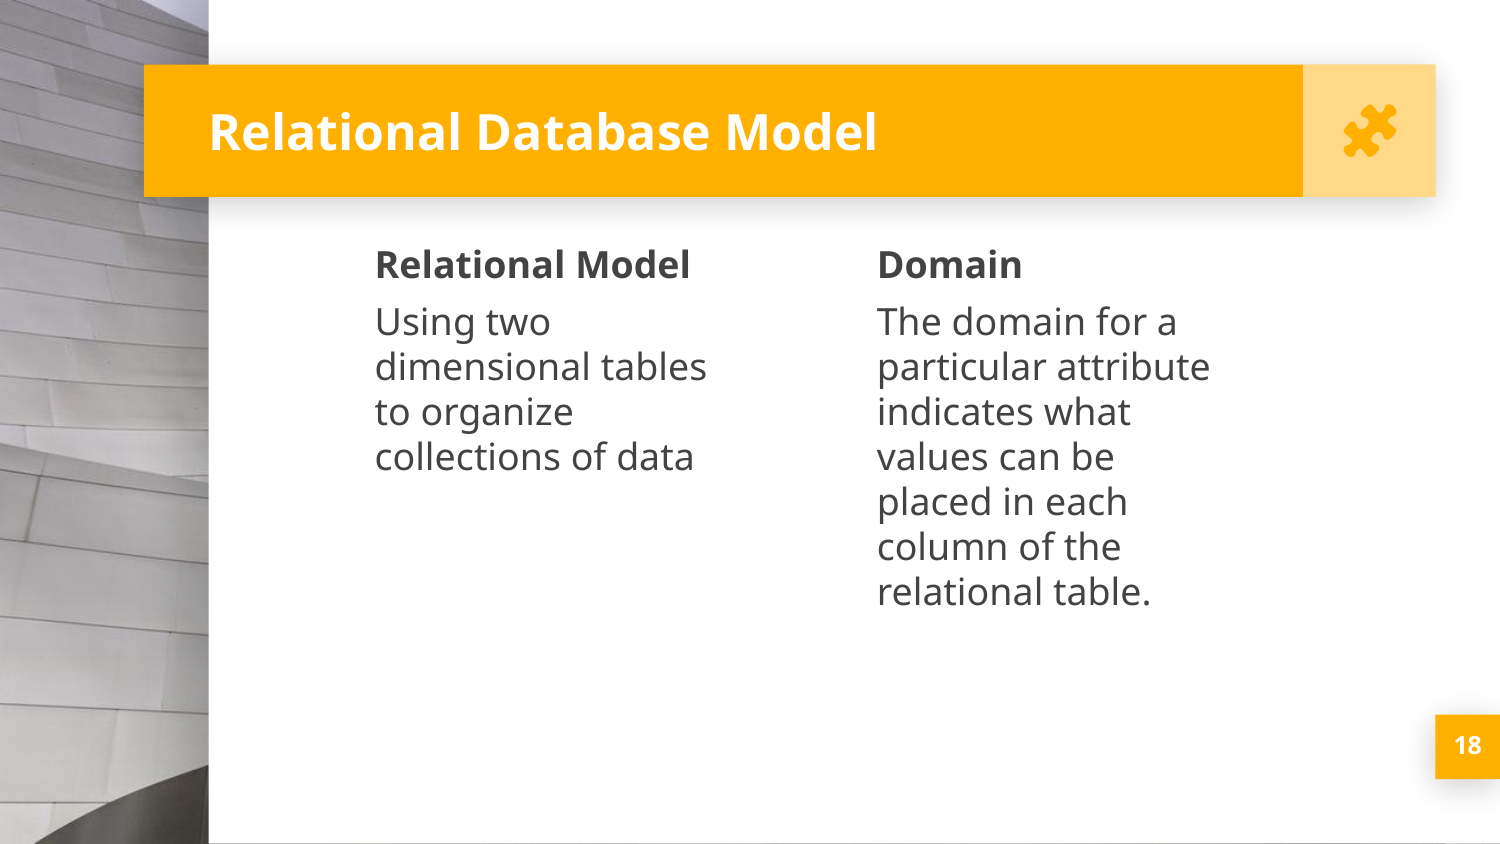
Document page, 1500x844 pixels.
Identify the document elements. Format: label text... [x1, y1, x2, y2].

text_box [1343, 104, 1397, 157]
list Relational Model Using two dimensional tables to organize collections of data [359, 225, 740, 780]
slide_number ‹#› [1435, 714, 1500, 780]
list Domain The domain for a particular attribute indicates what values can be placed in each column of the relational table. [861, 225, 1242, 780]
title Relational Database Model [193, 64, 1300, 197]
picture [0, 0, 208, 844]
